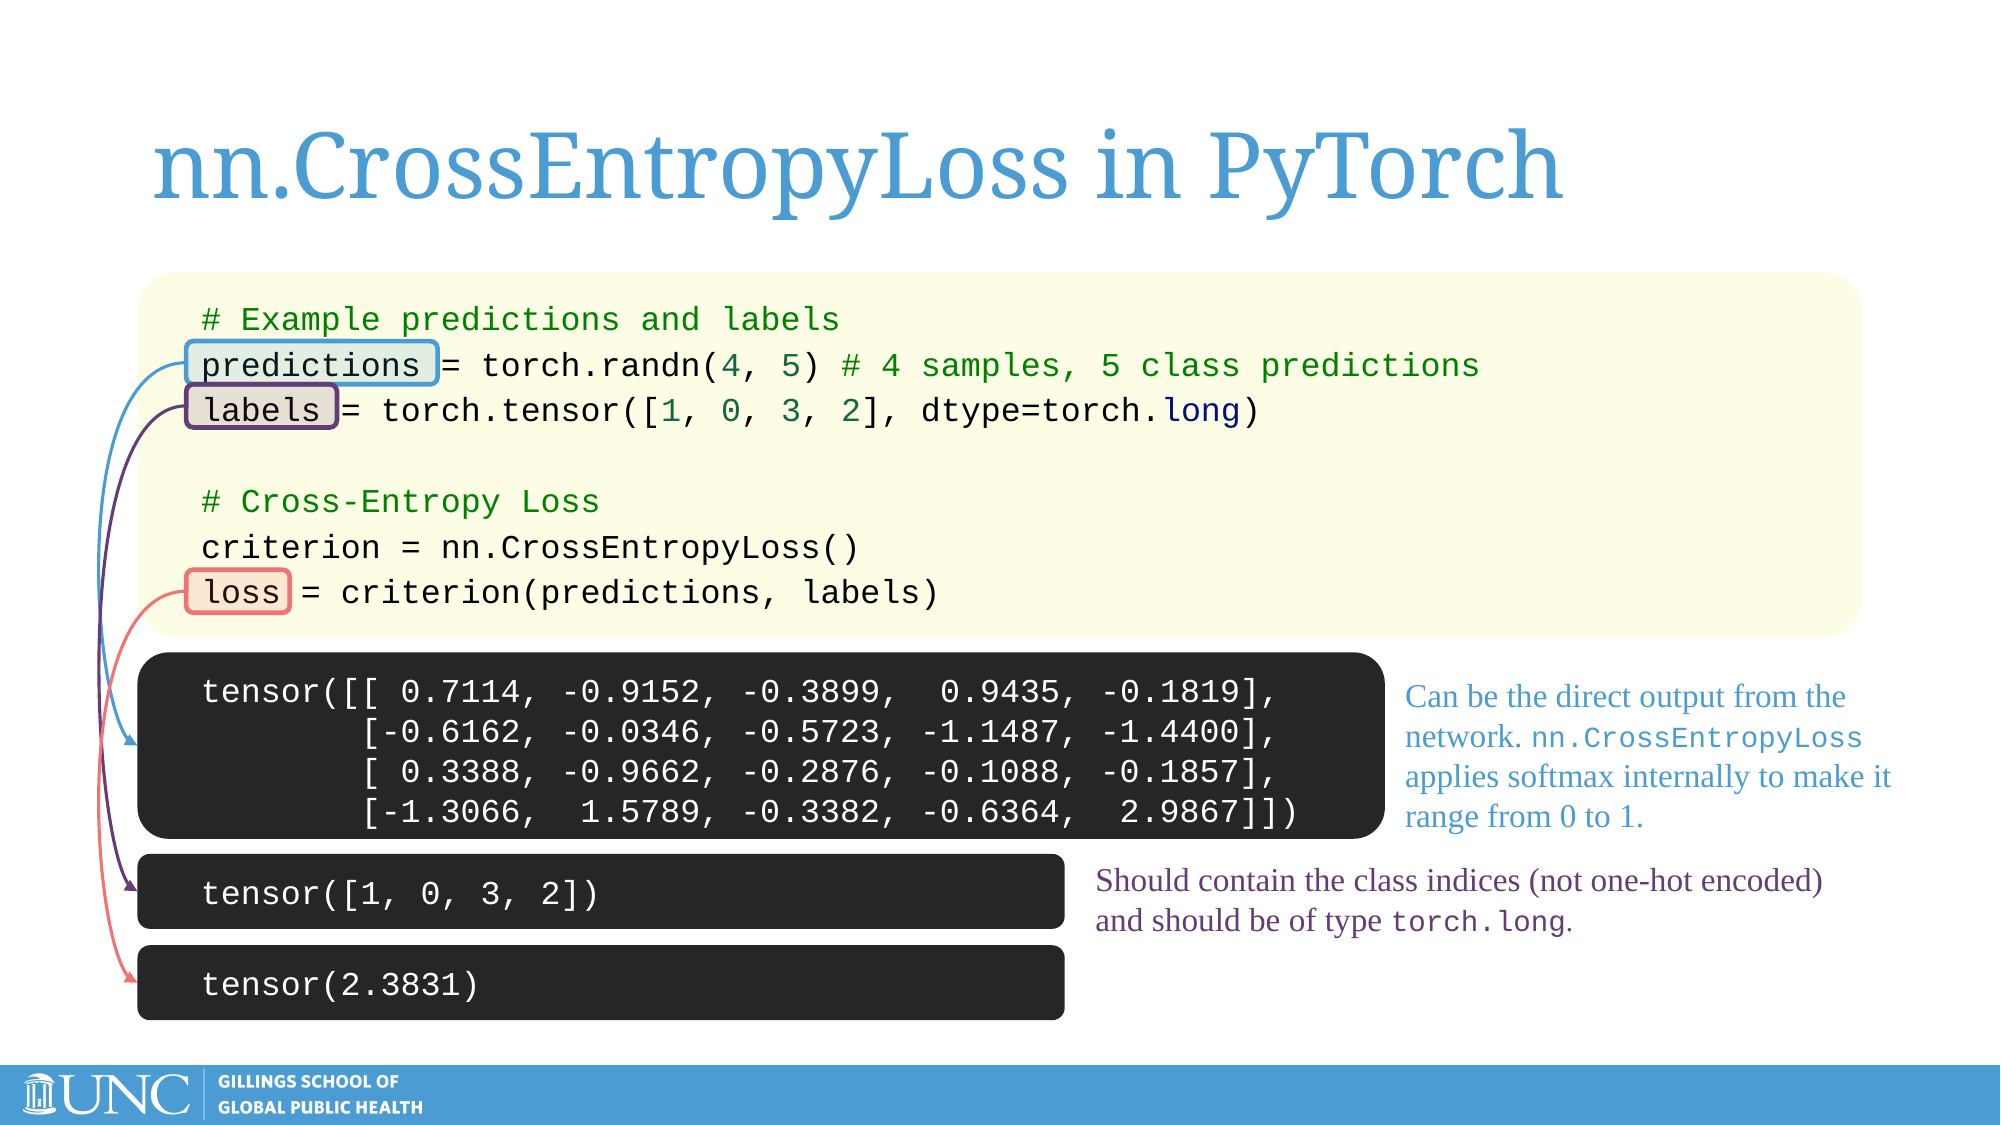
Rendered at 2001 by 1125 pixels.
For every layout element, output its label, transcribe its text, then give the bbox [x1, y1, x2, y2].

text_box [137, 945, 1065, 1021]
title nn.CrossEntropyLoss in PyTorch [137, 59, 1863, 271]
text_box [187, 652, 1385, 839]
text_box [137, 362, 187, 405]
text_box Should contain the class indices (not one-hot encoded) and should be of type torch.long. [1080, 850, 1846, 946]
text_box Can be the direct output from the network. nn.CrossEntropyLoss applies softmax internally to make it range from 0 to 1. [1390, 667, 1960, 842]
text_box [187, 853, 1065, 929]
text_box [137, 405, 187, 591]
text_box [137, 271, 1863, 637]
picture [23, 1068, 422, 1120]
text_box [137, 591, 187, 945]
